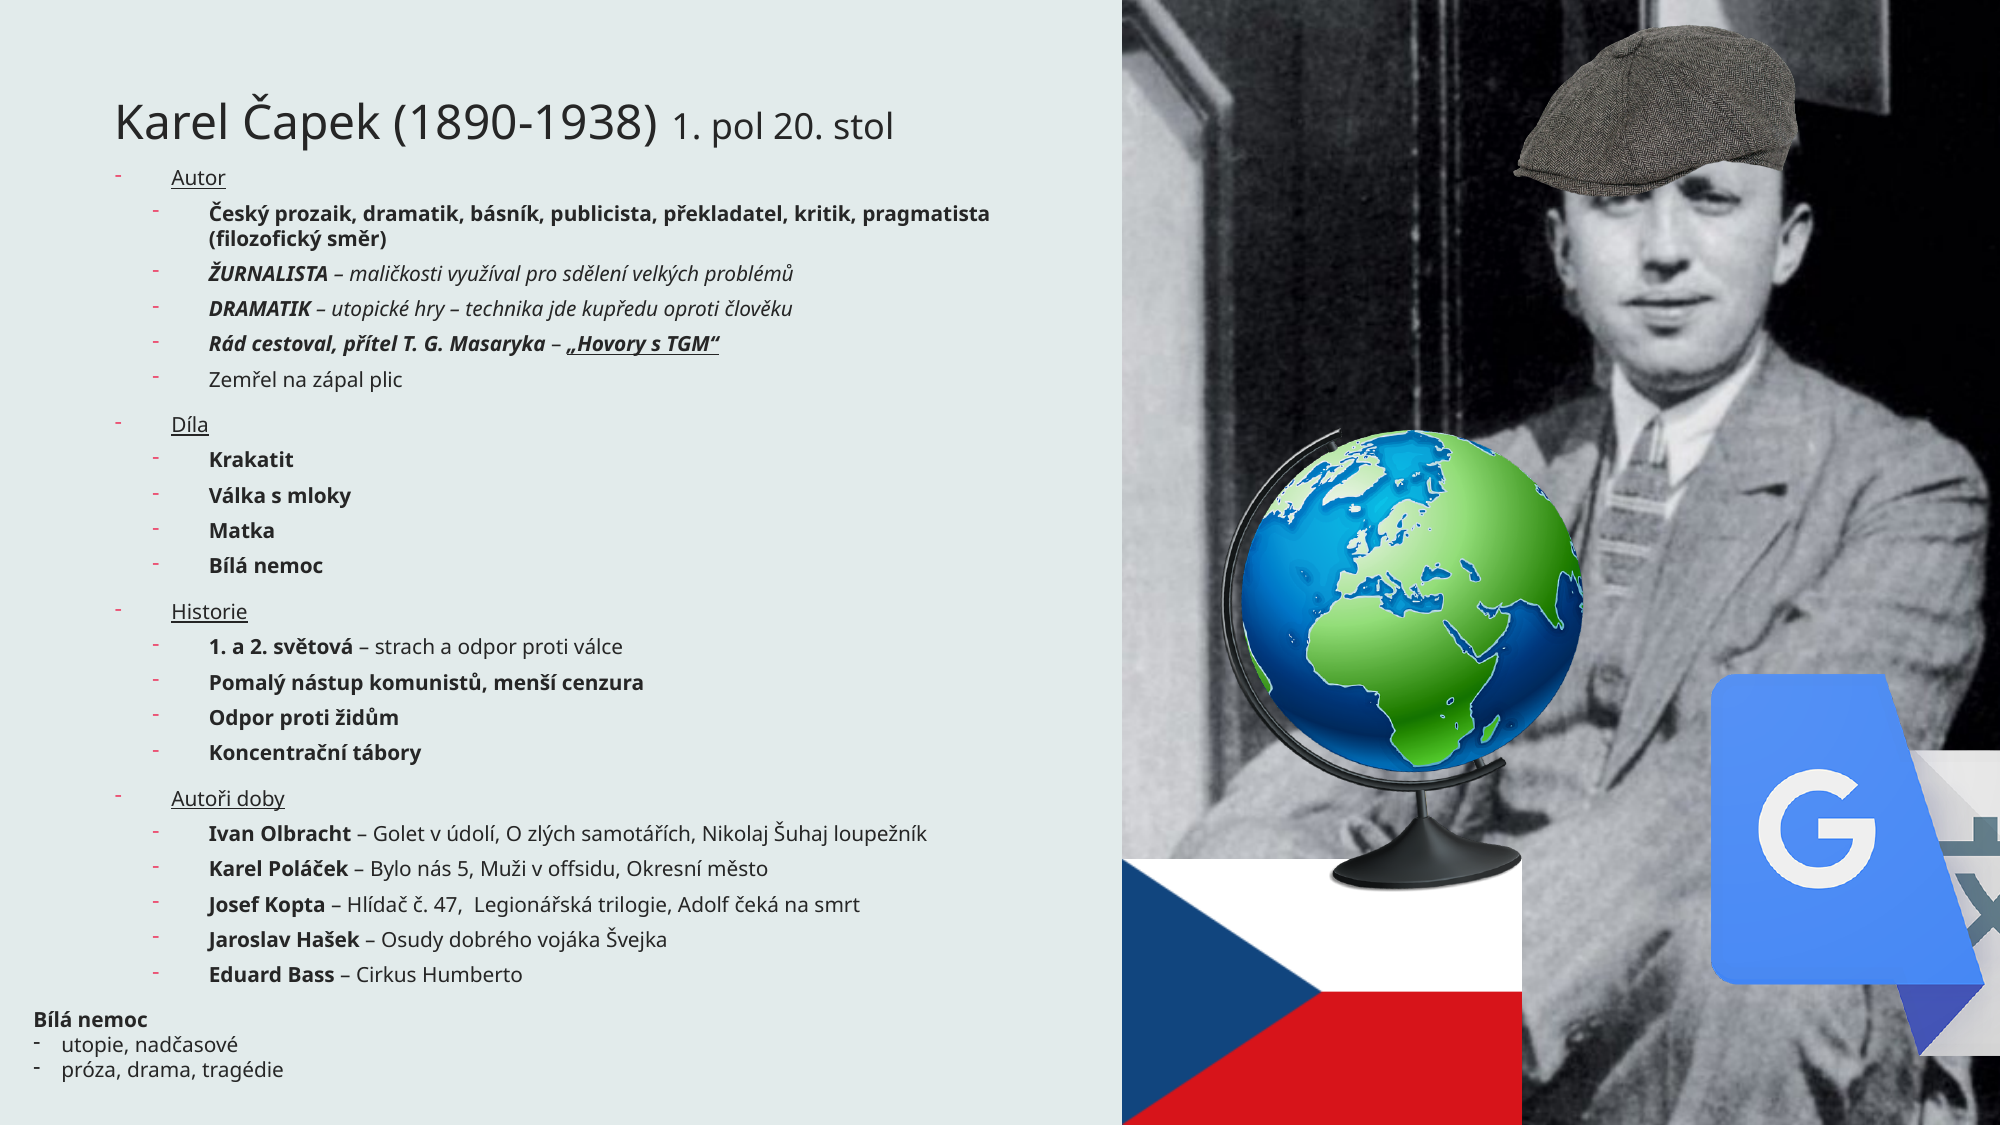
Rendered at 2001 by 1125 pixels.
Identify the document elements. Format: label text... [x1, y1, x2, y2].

picture [1023, 0, 2000, 1125]
text_box [0, 0, 1122, 1125]
text_box Bílá nemoc utopie, nadčasové próza, drama, tragédie [18, 999, 1122, 1090]
list Autor Český prozaik, dramatik, básník, publicista, překladatel, kritik, pragmatista (filozofický směr) ŽURNALISTA – maličkosti využíval pro sdělení velkých problémů DRAMATIK – utopické hry – technika jde kupředu oproti člověku Rád cestoval, přítel T. G. Masaryka – „Hovory s TGM“ Zemřel na zápal plic Díla Krakatit Válka s mloky Matka Bílá nemoc Historie 1. a 2. světová – strach a odpor proti válce Pomalý nástup komunistů, menší cenzura Odpor proti židům Koncentrační tábory Autoři doby Ivan Olbracht – Golet v údolí, O zlých samotářích, Nikolaj Šuhaj loupežník Karel Poláček – Bylo nás 5, Muži v offsidu, Okresní město Josef Kopta – Hlídač č. 47, Legionářská trilogie, Adolf čeká na smrt Jaroslav Hašek – Osudy dobrého vojáka Švejka Eduard Bass – Cirkus Humberto [100, 157, 1122, 999]
title Karel Čapek (1890-1938) 1. pol 20. stol [99, 90, 1102, 158]
